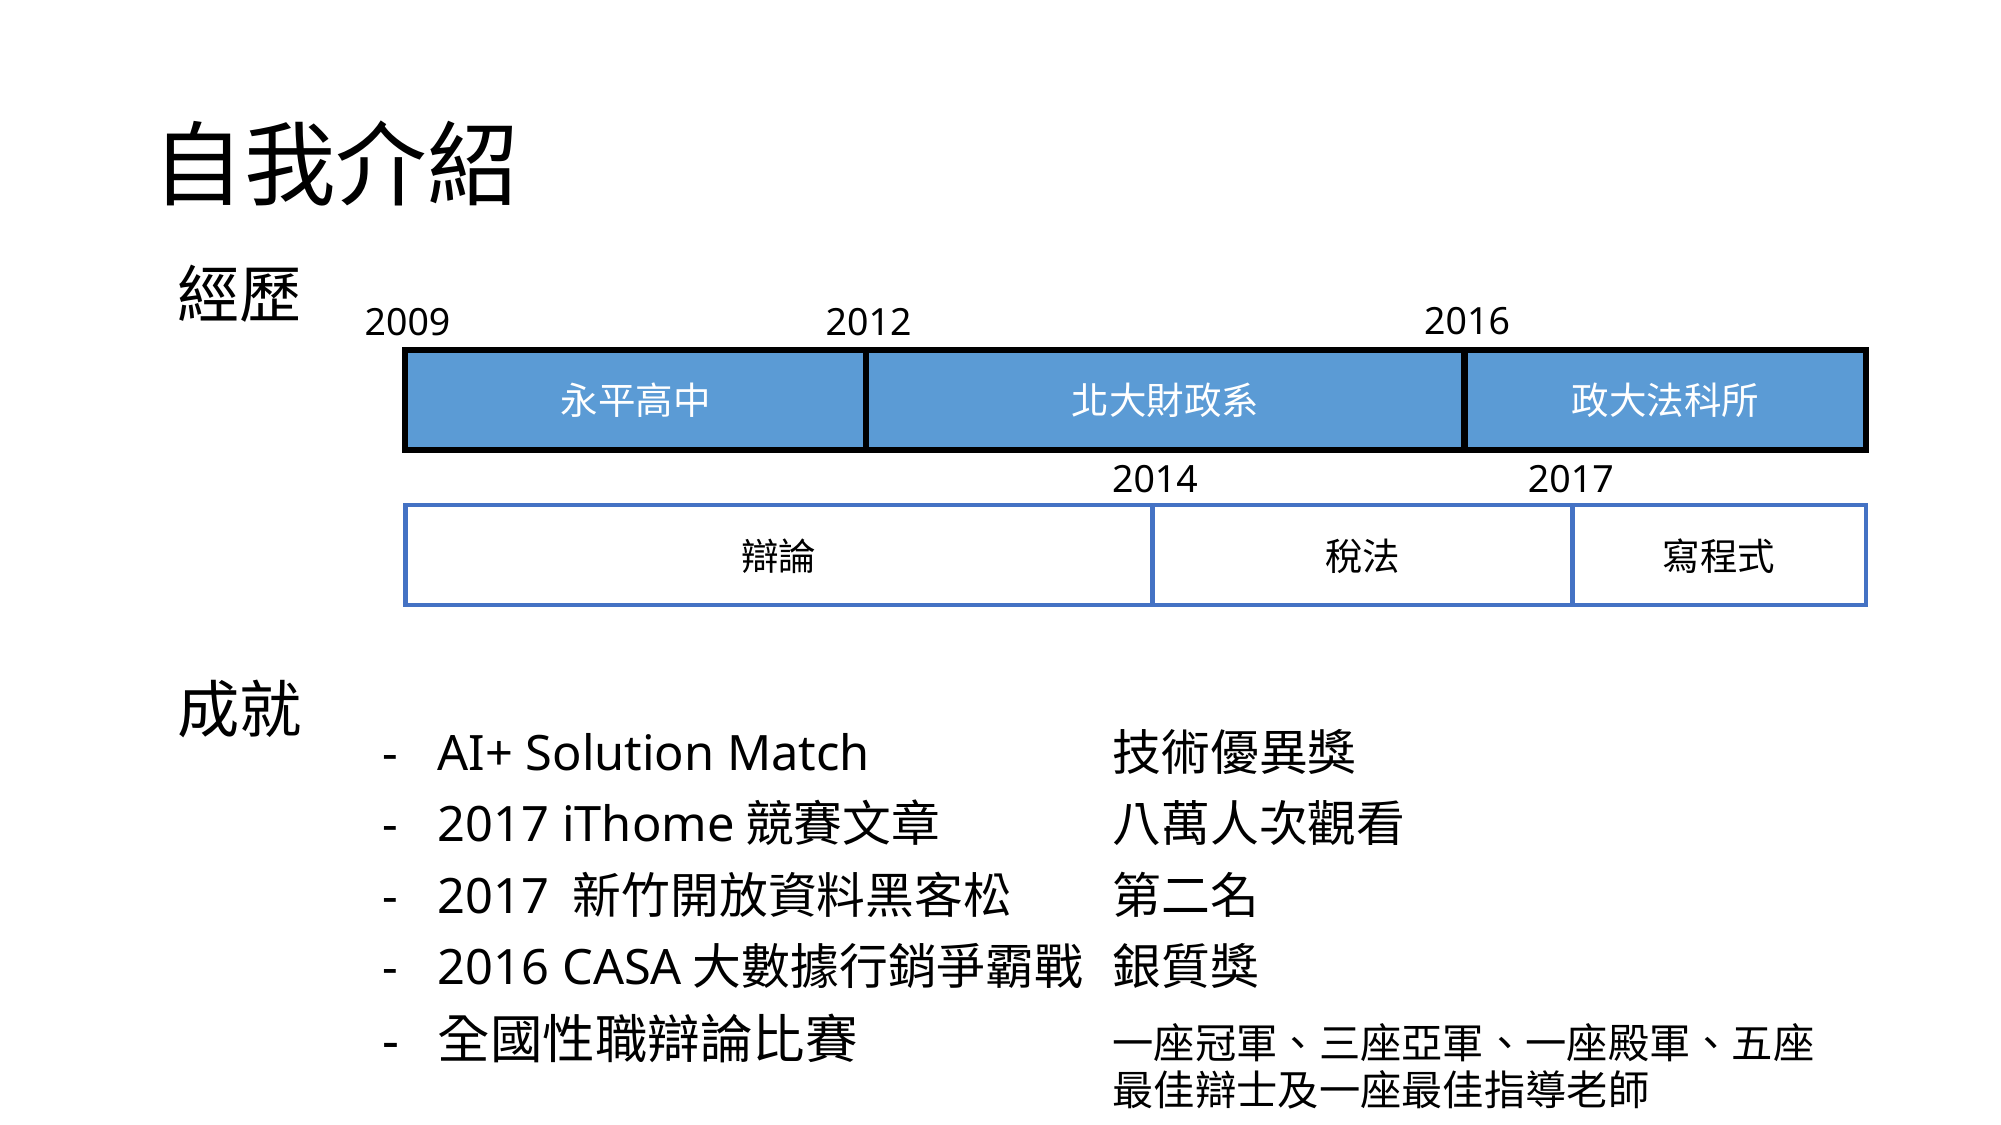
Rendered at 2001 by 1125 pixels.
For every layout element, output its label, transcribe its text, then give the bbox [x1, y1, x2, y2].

text_box 2016 [1409, 289, 1556, 350]
text_box 稅法 [1152, 504, 1571, 606]
text_box 2012 [810, 290, 958, 350]
text_box 2009 [349, 290, 497, 350]
text_box 2014 [1097, 447, 1244, 508]
text_box 永平高中 [404, 349, 865, 451]
text_box 2017 [1513, 447, 1660, 508]
list AI+ Solution Match 技術優異獎 2017 iThome競賽文章 八萬人次觀看 2017 新竹開放資料黑客松 第二名 2016 CASA大數據行銷爭霸戰 銀質獎 全國性職辯論比賽 一座冠軍、三座亞軍、一座殿軍、五座 最佳辯士及一座最佳指導老師 [367, 720, 1863, 1125]
text_box 經歷 [162, 255, 368, 339]
text_box 成就 [162, 670, 368, 754]
title 自我介紹 [137, 59, 1863, 278]
text_box 寫程式 [1571, 504, 1867, 606]
text_box 政大法科所 [1464, 349, 1867, 451]
text_box 辯論 [404, 504, 1152, 606]
text_box 北大財政系 [865, 349, 1464, 451]
